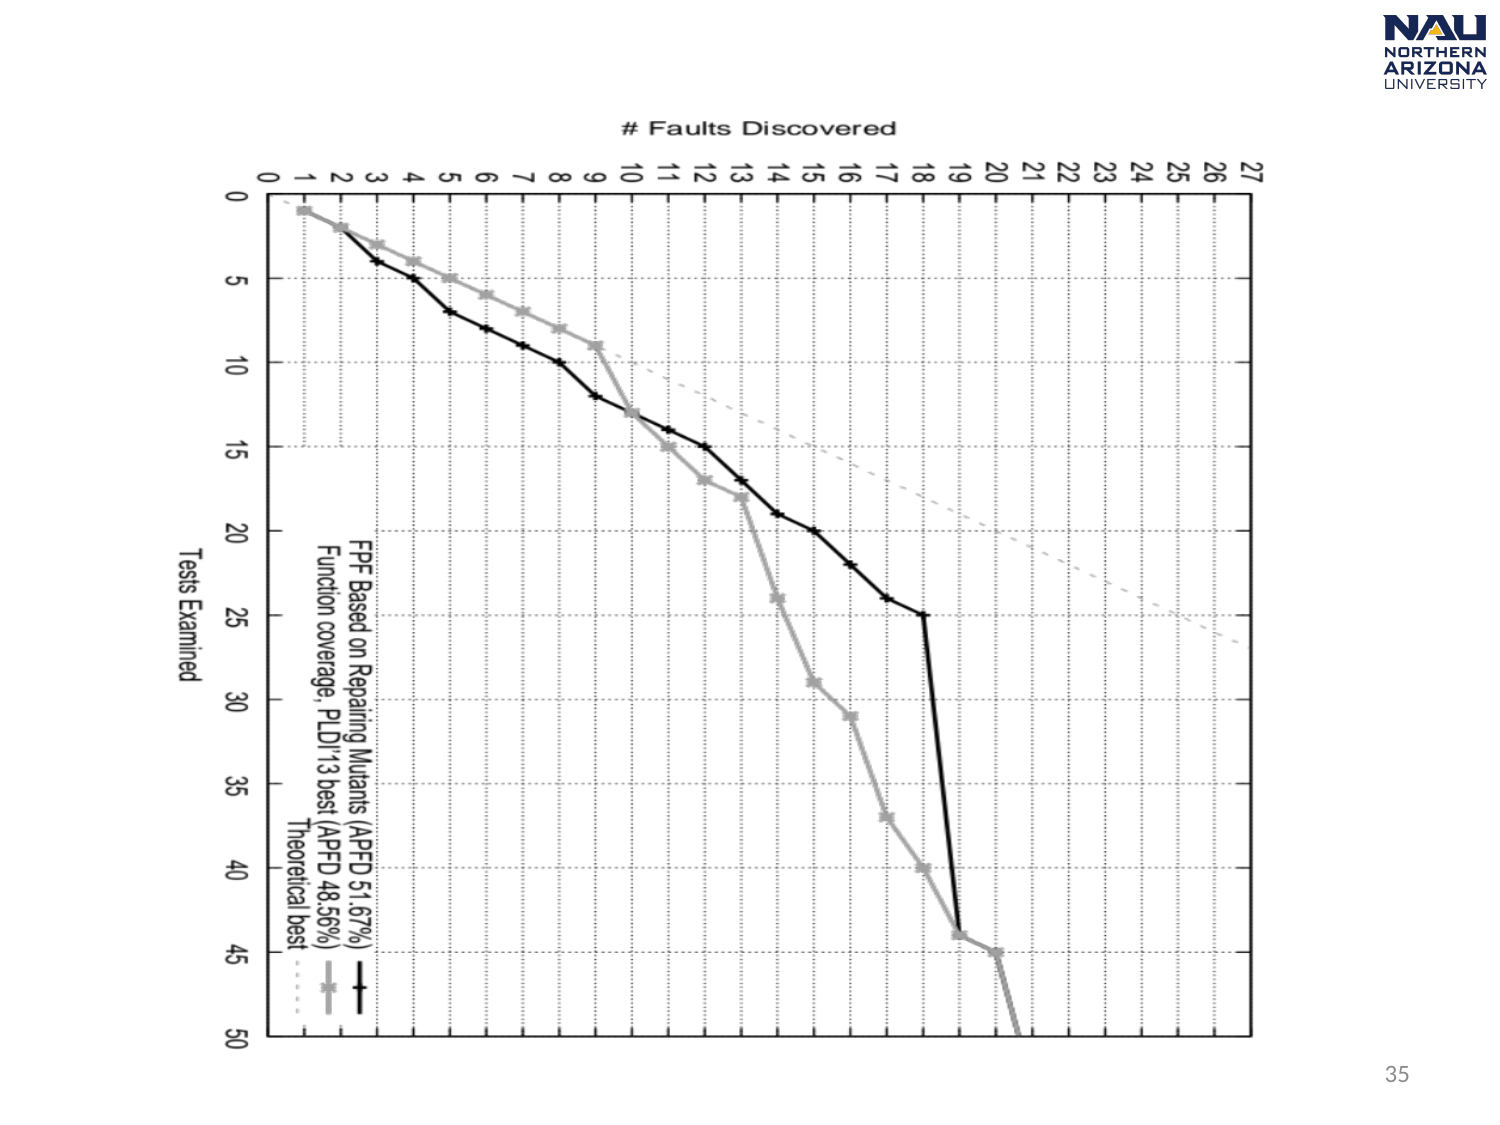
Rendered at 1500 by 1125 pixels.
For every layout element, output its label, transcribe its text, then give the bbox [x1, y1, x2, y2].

picture [1383, 15, 1487, 89]
slide_number 34 [1250, 1042, 1425, 1103]
picture [196, 0, 1245, 1125]
